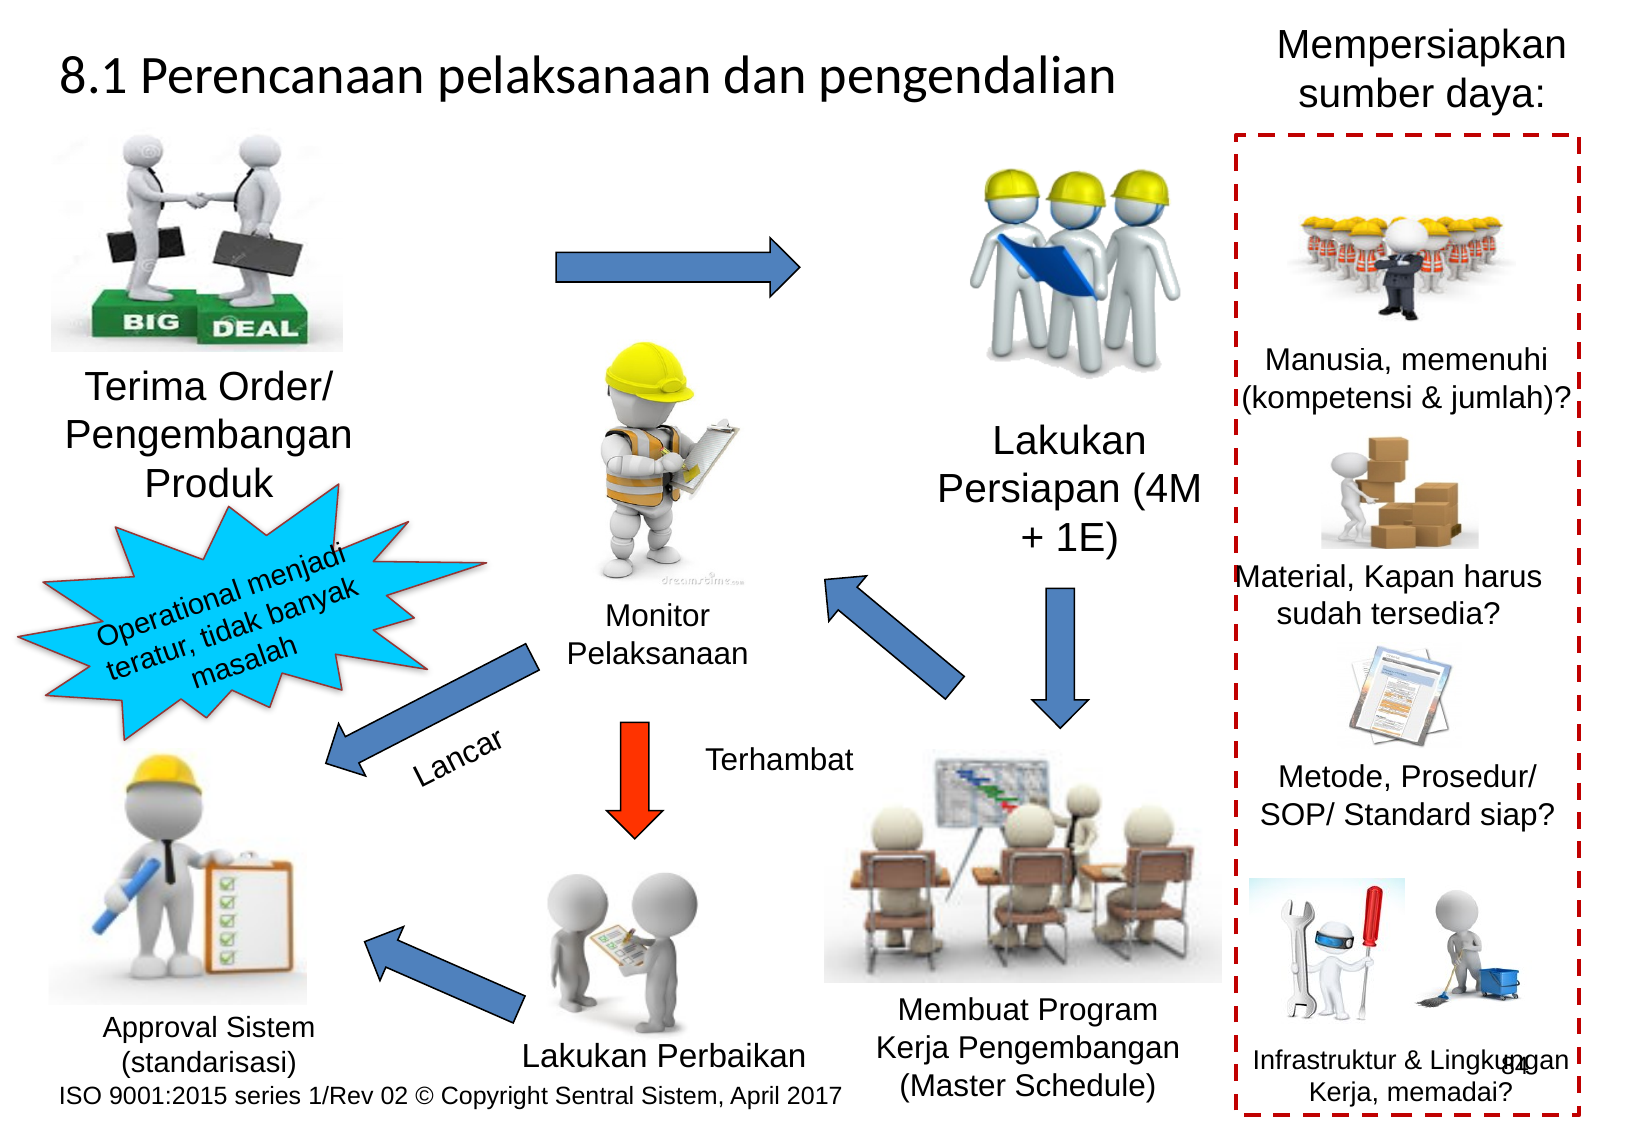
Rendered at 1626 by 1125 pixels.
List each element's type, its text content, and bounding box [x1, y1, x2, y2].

picture [525, 853, 716, 1051]
text_box Membuat Program Kerja Pengembangan (Master Schedule) [845, 990, 1205, 1110]
text_box Monitor Pelaksanaan [546, 587, 769, 679]
footer ISO 9001:2015 series 1/Rev 02 © Copyright Sentral Sistem, April 2017 [44, 1072, 943, 1125]
text_box Lakukan Persiapan (4M + 1E) [909, 418, 1205, 568]
text_box [122, 717, 158, 741]
text_box [16, 628, 70, 660]
picture [48, 748, 308, 1005]
text_box [42, 483, 340, 613]
text_box [396, 602, 416, 623]
text_box [44, 674, 84, 699]
text_box [606, 722, 663, 839]
text_box [325, 643, 540, 776]
slide_number 84 [1164, 1042, 1205, 1103]
text_box [381, 560, 488, 595]
text_box Lancar [381, 699, 534, 812]
text_box [189, 637, 429, 719]
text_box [1210, 134, 1604, 1116]
text_box [556, 237, 800, 297]
text_box Terima Order/ Pengembangan Produk [37, 352, 381, 514]
text_box [364, 926, 520, 1023]
text_box 8.1 Perencanaan pelaksanaan dan pengendalian [43, 4, 1251, 137]
text_box Operational menjadi teratur, tidak banyak masalah [58, 516, 405, 738]
text_box Lakukan Perbaikan [492, 1026, 836, 1072]
picture [823, 749, 1222, 983]
text_box [372, 520, 410, 556]
text_box Approval Sistem (standarisasi) [37, 1001, 381, 1086]
picture [894, 130, 1245, 410]
text_box Terhambat [687, 731, 872, 785]
picture [51, 126, 343, 352]
text_box [824, 575, 965, 700]
text_box [1032, 588, 1089, 729]
text_box Mempersiapkan sumber daya: [1251, 10, 1625, 124]
picture [581, 339, 746, 587]
